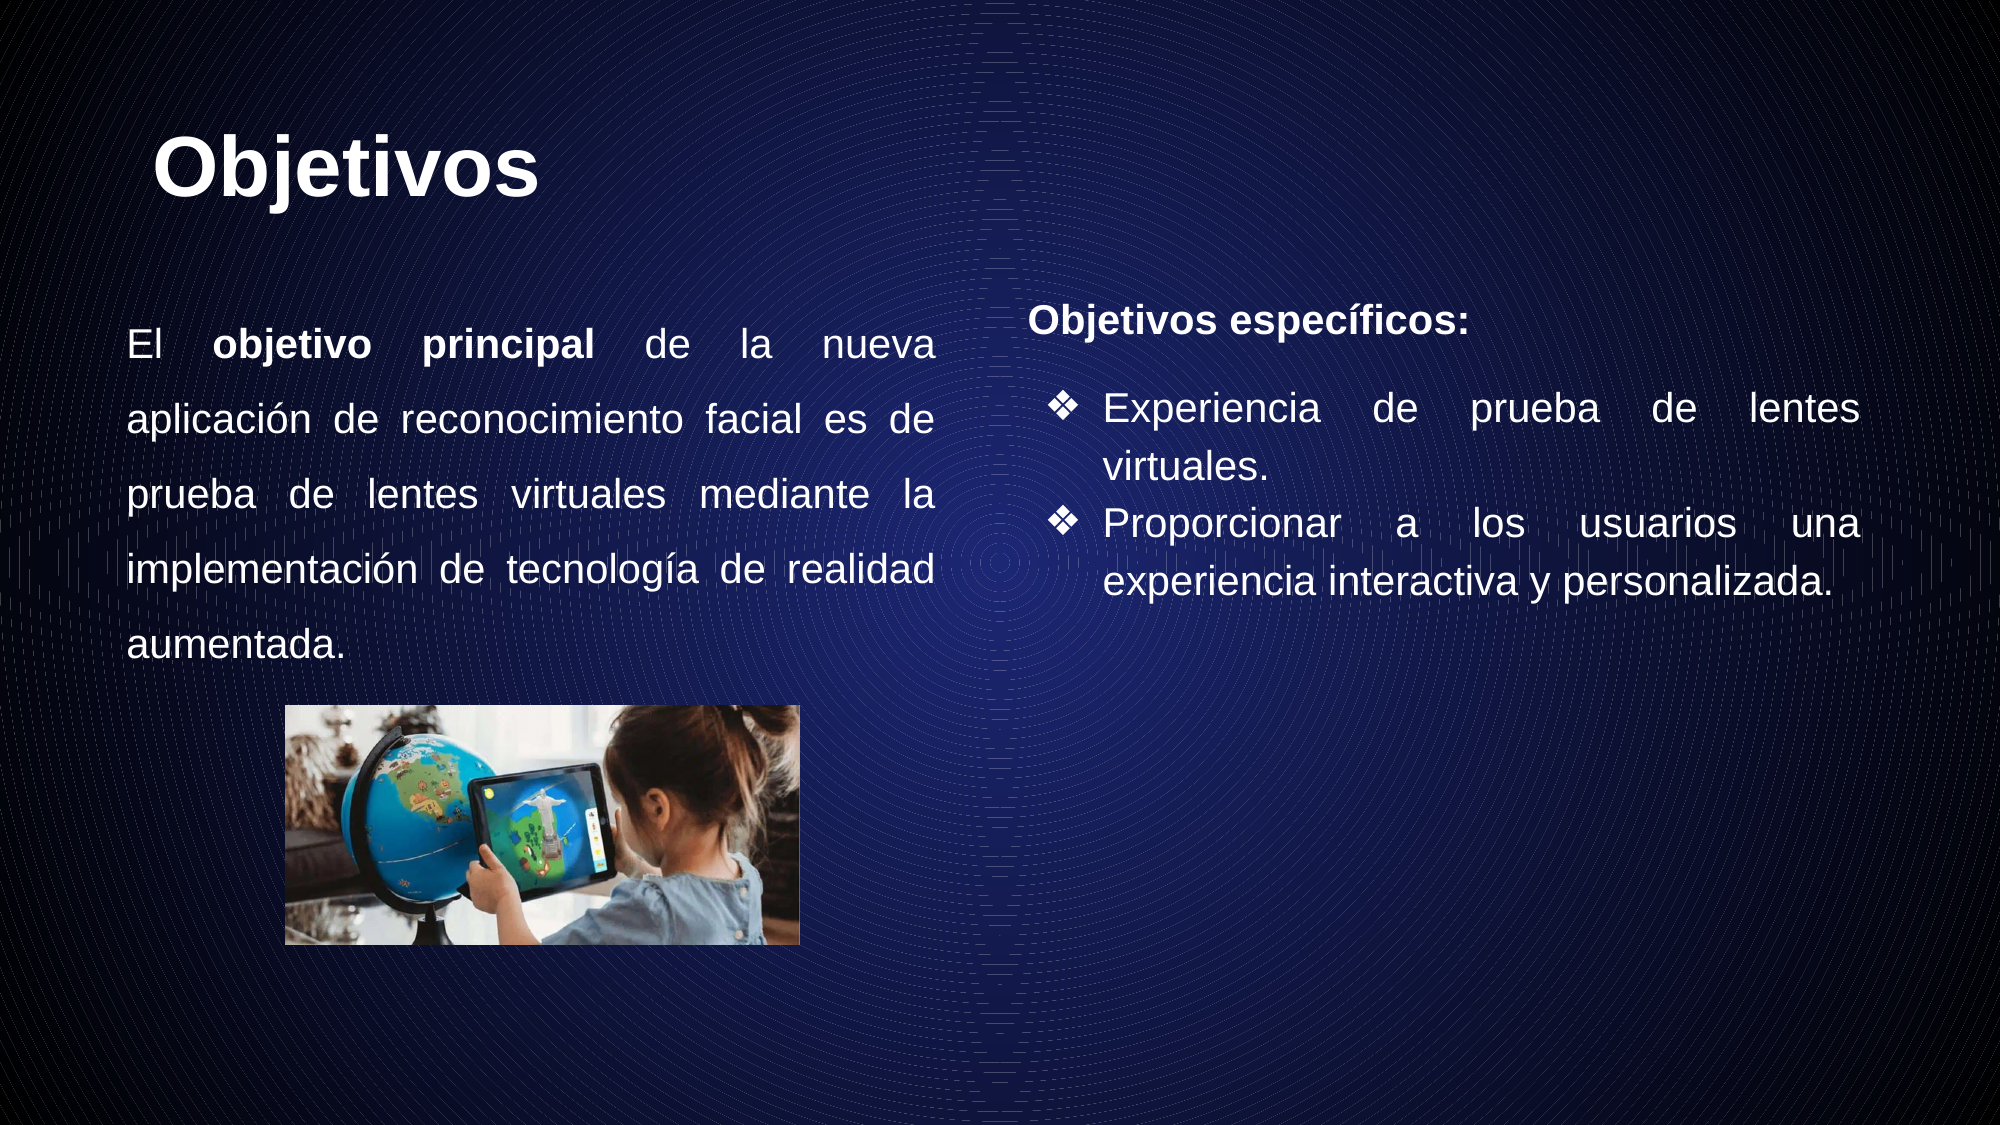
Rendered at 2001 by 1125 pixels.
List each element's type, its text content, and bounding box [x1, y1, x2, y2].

picture [285, 704, 800, 946]
title Objetivos [137, 59, 1863, 278]
list Objetivos específicos: Experiencia de prueba de lentes virtuales. Proporcionar a los usuarios una experiencia interactiva y personalizada. [1012, 277, 1876, 1014]
text_box El objetivo principal de la nueva aplicación de reconocimiento facial es de prueba de lentes virtuales mediante la implementación de tecnología de realidad aumentada. [111, 277, 951, 868]
